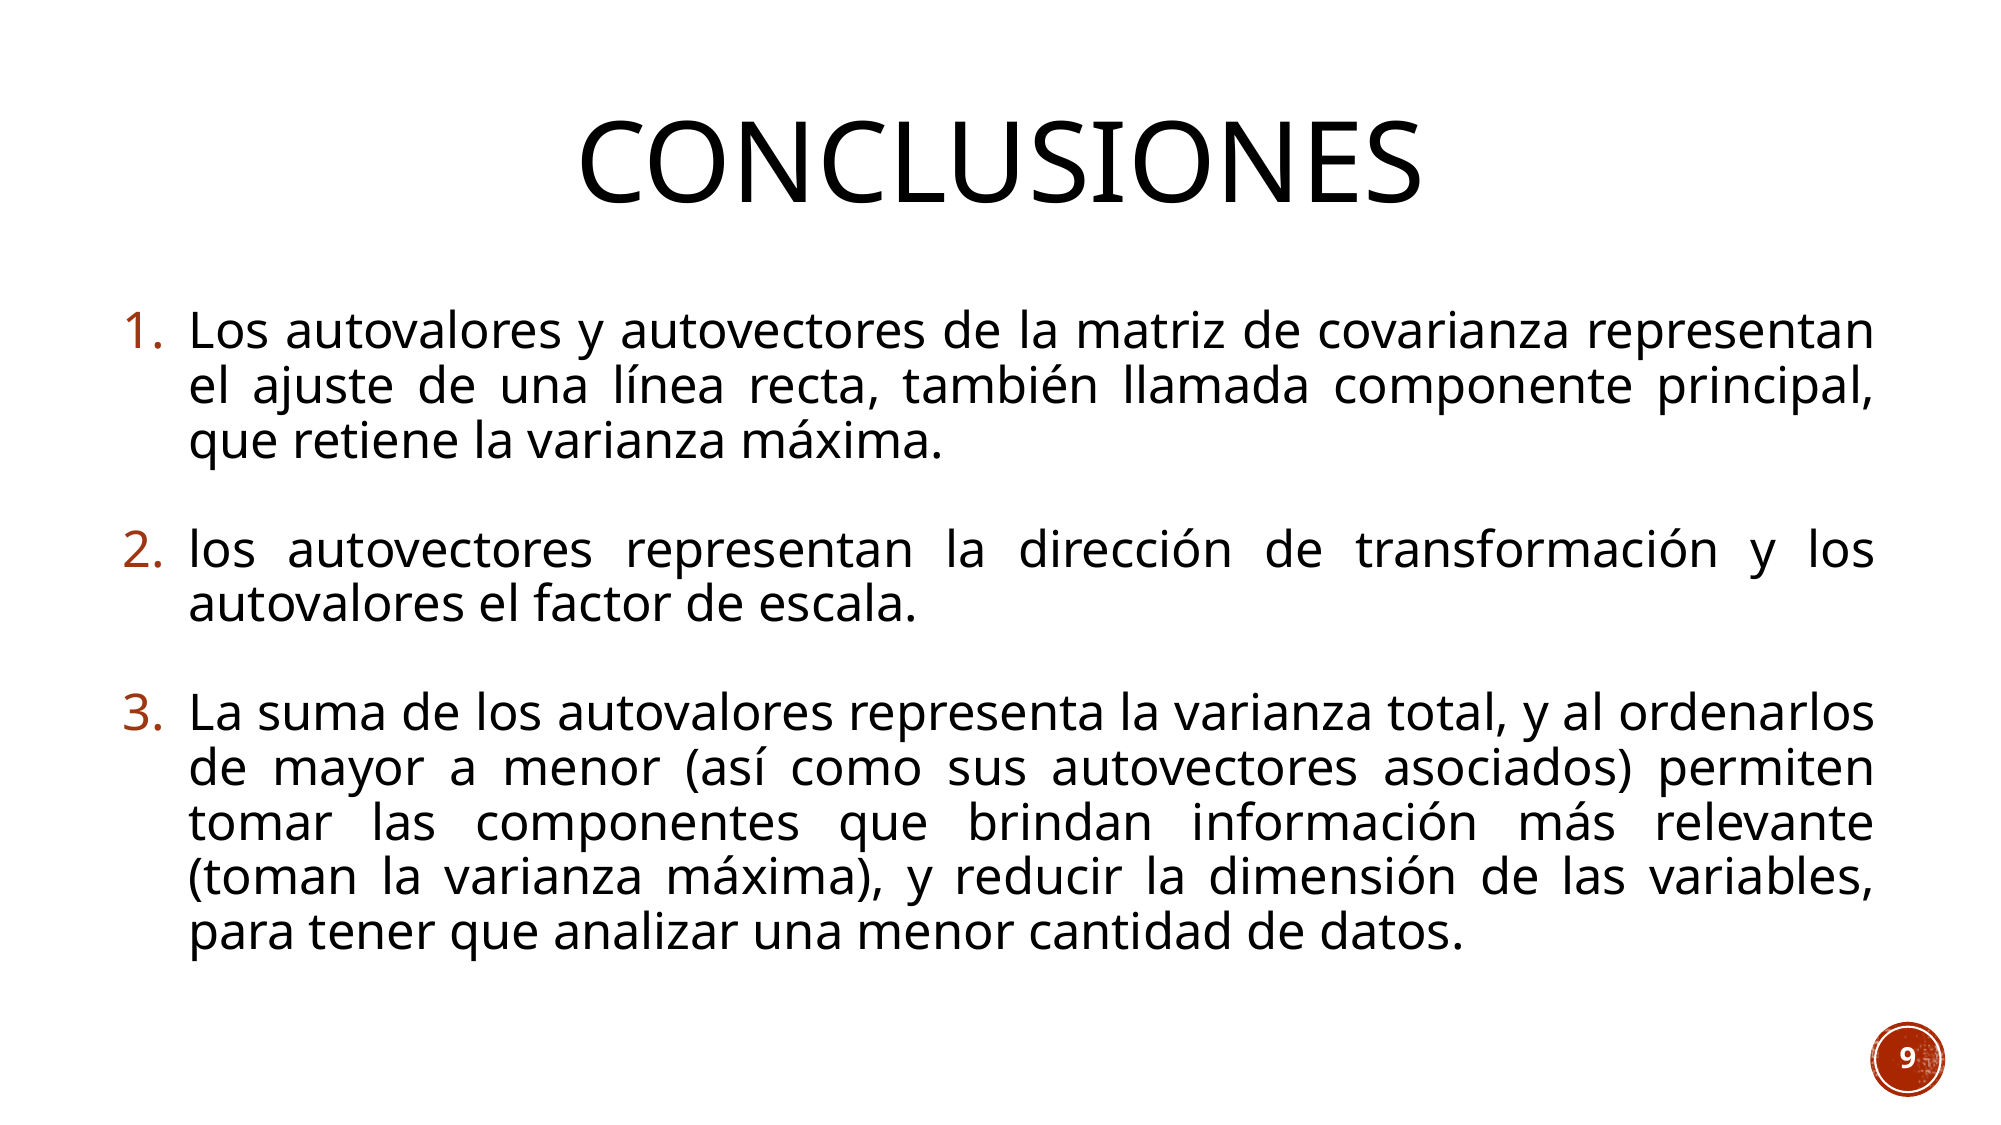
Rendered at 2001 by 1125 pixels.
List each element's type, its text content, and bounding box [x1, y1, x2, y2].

picture [1884, 1089, 1931, 1097]
list Los autovalores y autovectores de la matriz de covarianza representan el ajuste de una línea recta, también llamada componente principal, que retiene la varianza máxima. los autovectores representan la dirección de transformación y los autovalores el factor de escala. La suma de los autovalores representa la varianza total, y al ordenarlos de mayor a menor (así como sus autovectores asociados) permiten tomar las componentes que brindan información más relevante (toman la varianza máxima), y reducir la dimensión de las variables, para tener que analizar una menor cantidad de datos. [108, 237, 1892, 983]
slide_number 9 [1855, 1028, 1961, 1089]
picture [1887, 1021, 1929, 1028]
title CONCLUSIONES [175, 79, 1826, 253]
